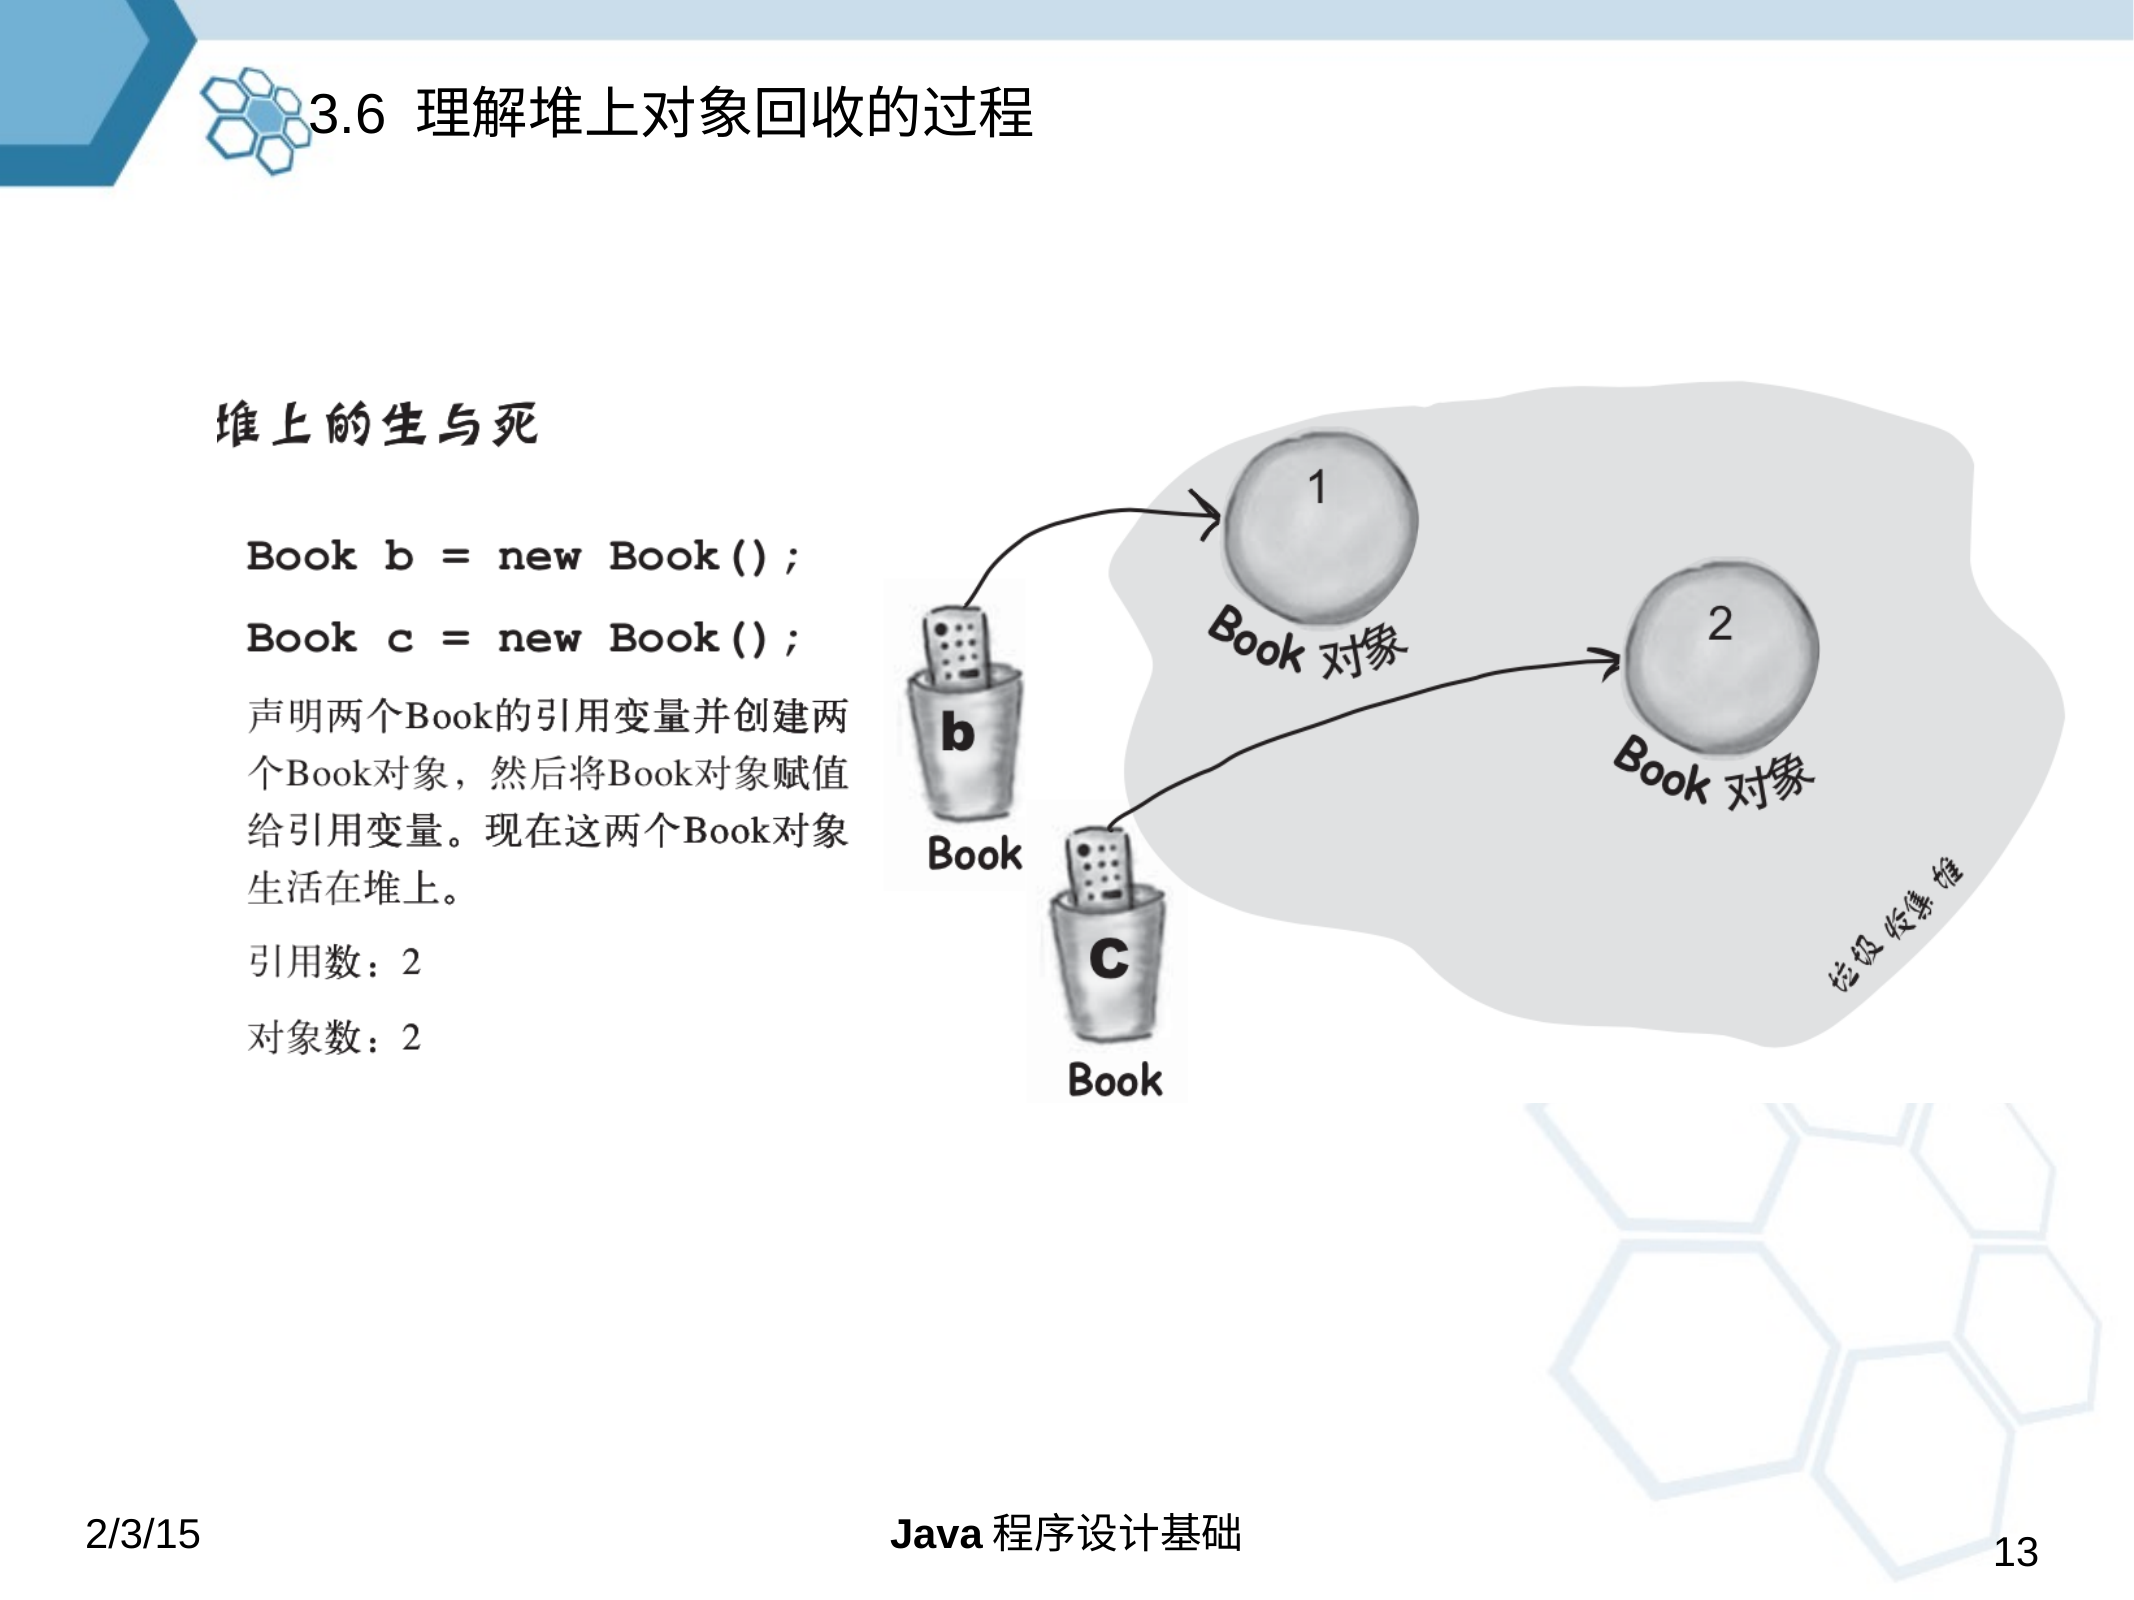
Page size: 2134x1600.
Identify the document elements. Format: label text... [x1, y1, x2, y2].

text_box Java程序设计基础 [728, 1496, 1405, 1568]
title 3.6 理解堆上对象回收的过程 [307, 67, 2084, 155]
text_box 2/3/15 [74, 1496, 573, 1568]
text_box 13 [1552, 1513, 2050, 1586]
picture [0, 0, 2134, 1600]
